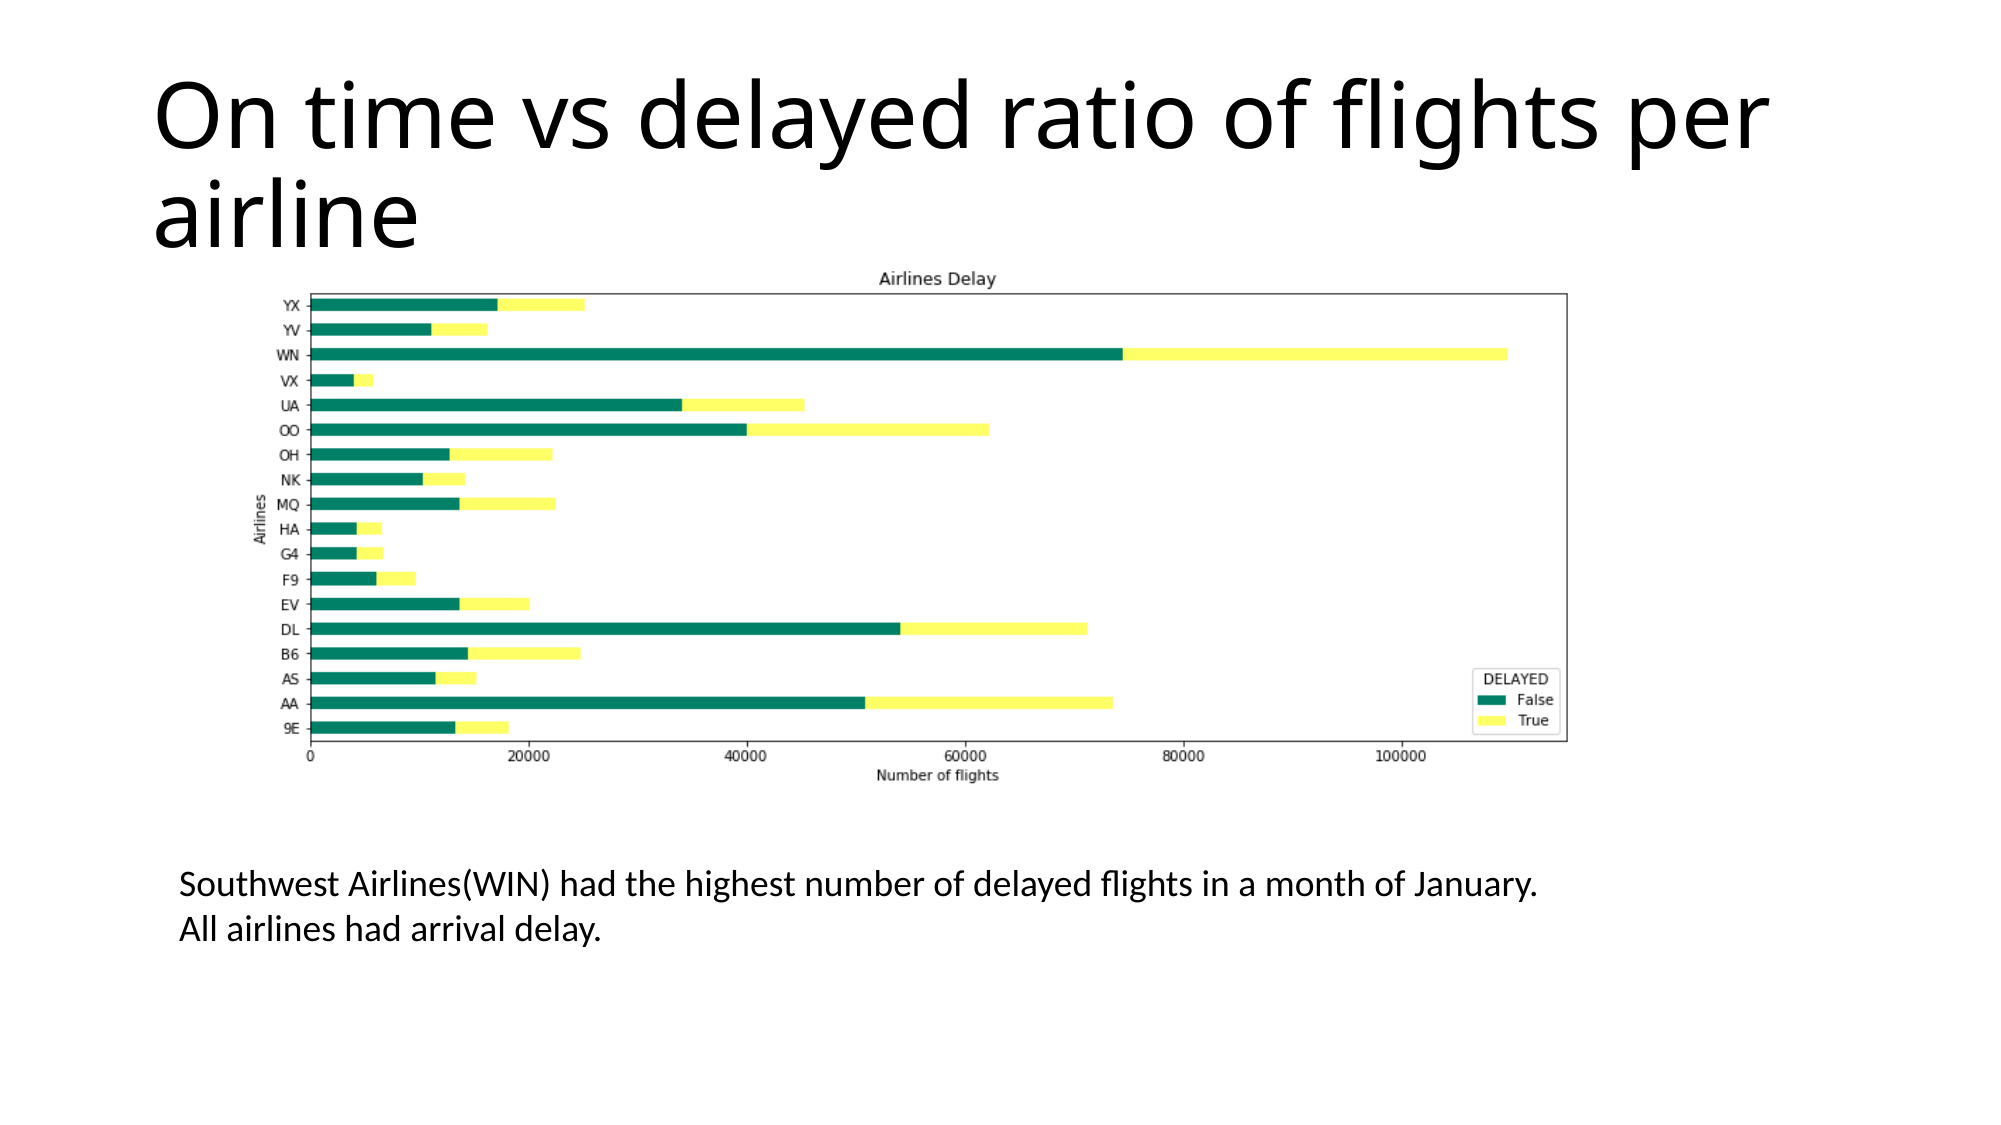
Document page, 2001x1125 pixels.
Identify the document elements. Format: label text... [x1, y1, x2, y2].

picture [240, 259, 1599, 793]
title On time vs delayed ratio of flights per airline [137, 59, 1863, 278]
text_box Southwest Airlines(WIN) had the highest number of delayed flights in a month of January. All airlines had arrival delay. [164, 851, 1778, 957]
